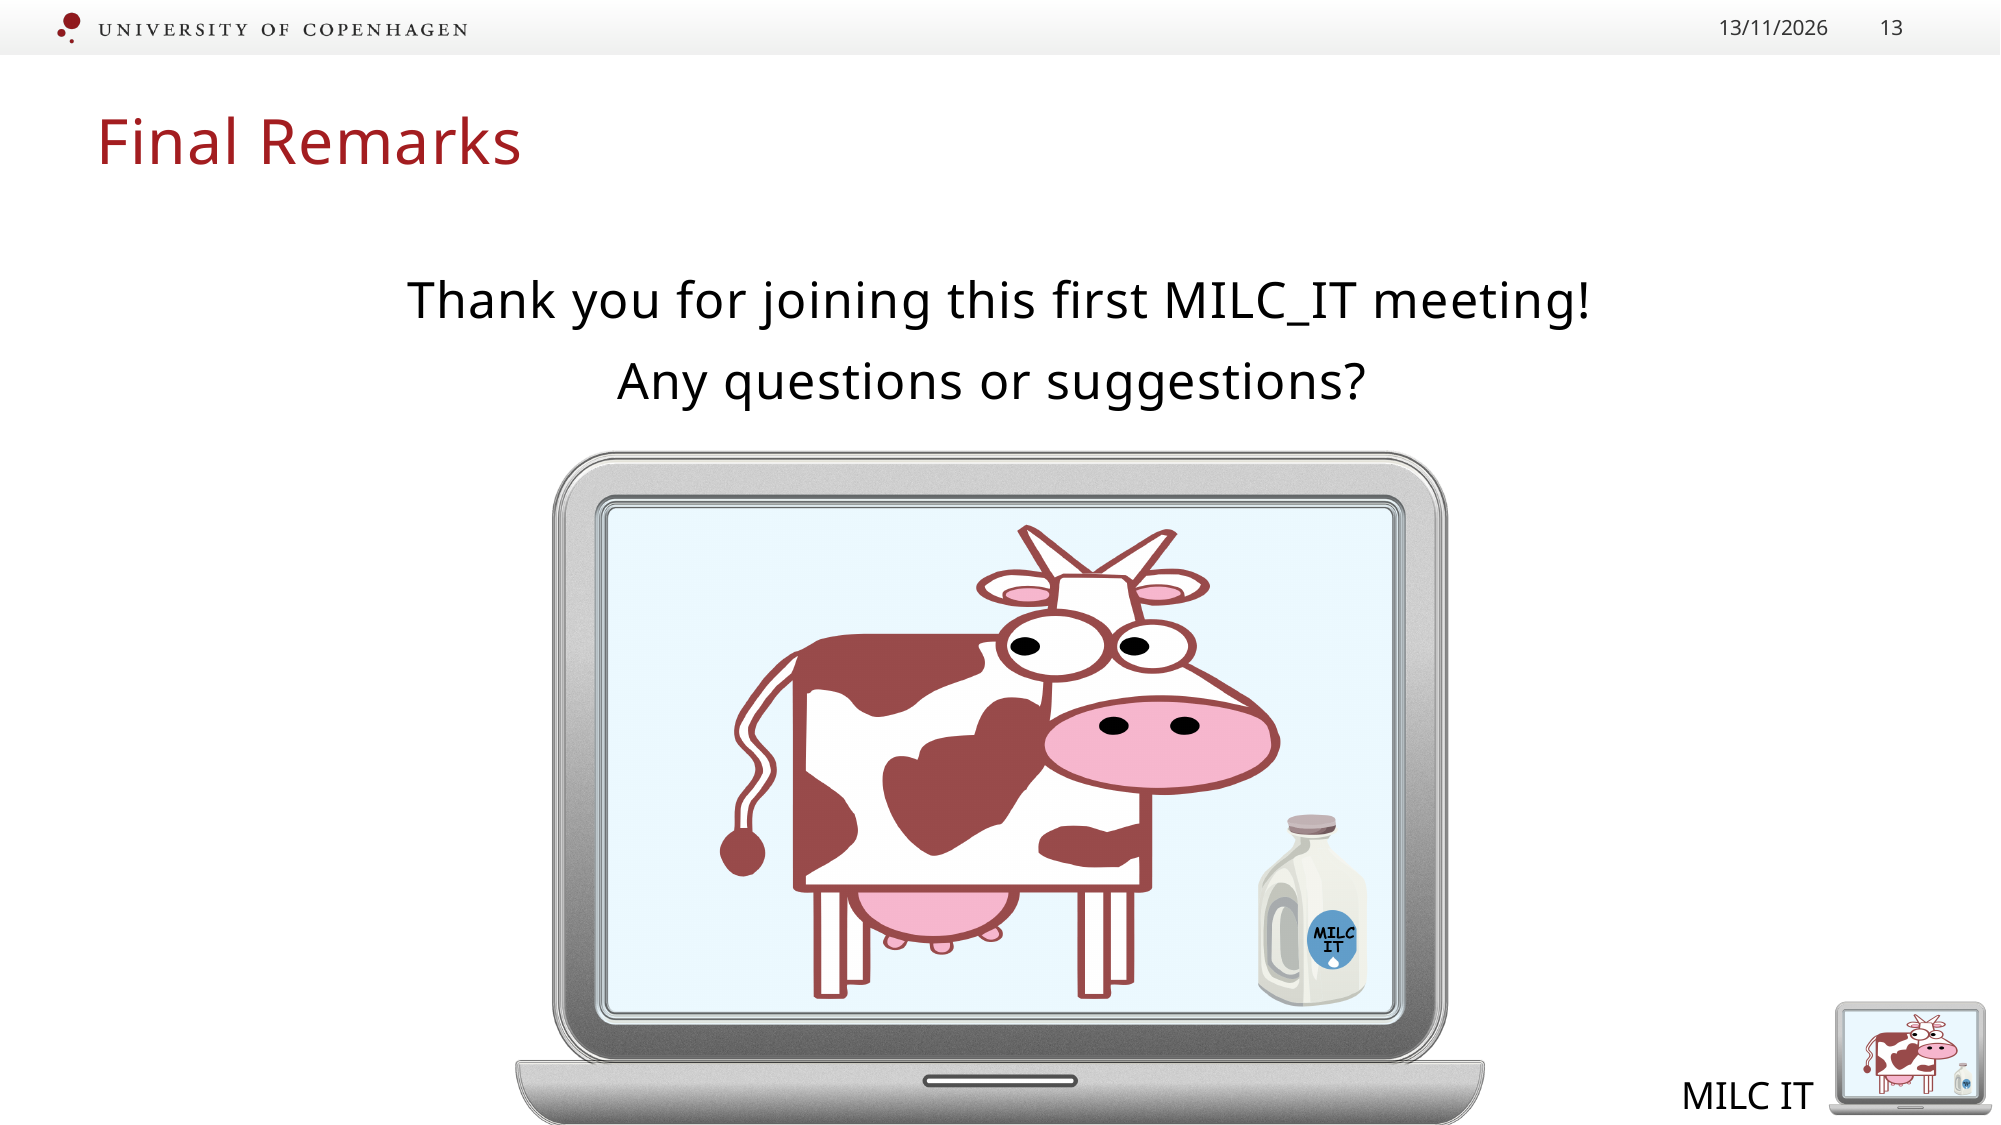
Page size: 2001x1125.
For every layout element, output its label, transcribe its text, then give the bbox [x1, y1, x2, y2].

picture [1825, 997, 1996, 1118]
picture [492, 423, 1508, 1125]
picture [92, 15, 475, 42]
list Thank you for joining this first MILC_IT meeting! Any questions or suggestions? [96, 268, 1904, 1036]
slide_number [1694, 14, 1829, 43]
slide_number 13 [1840, 14, 1904, 43]
title Final Remarks [96, 101, 1904, 244]
